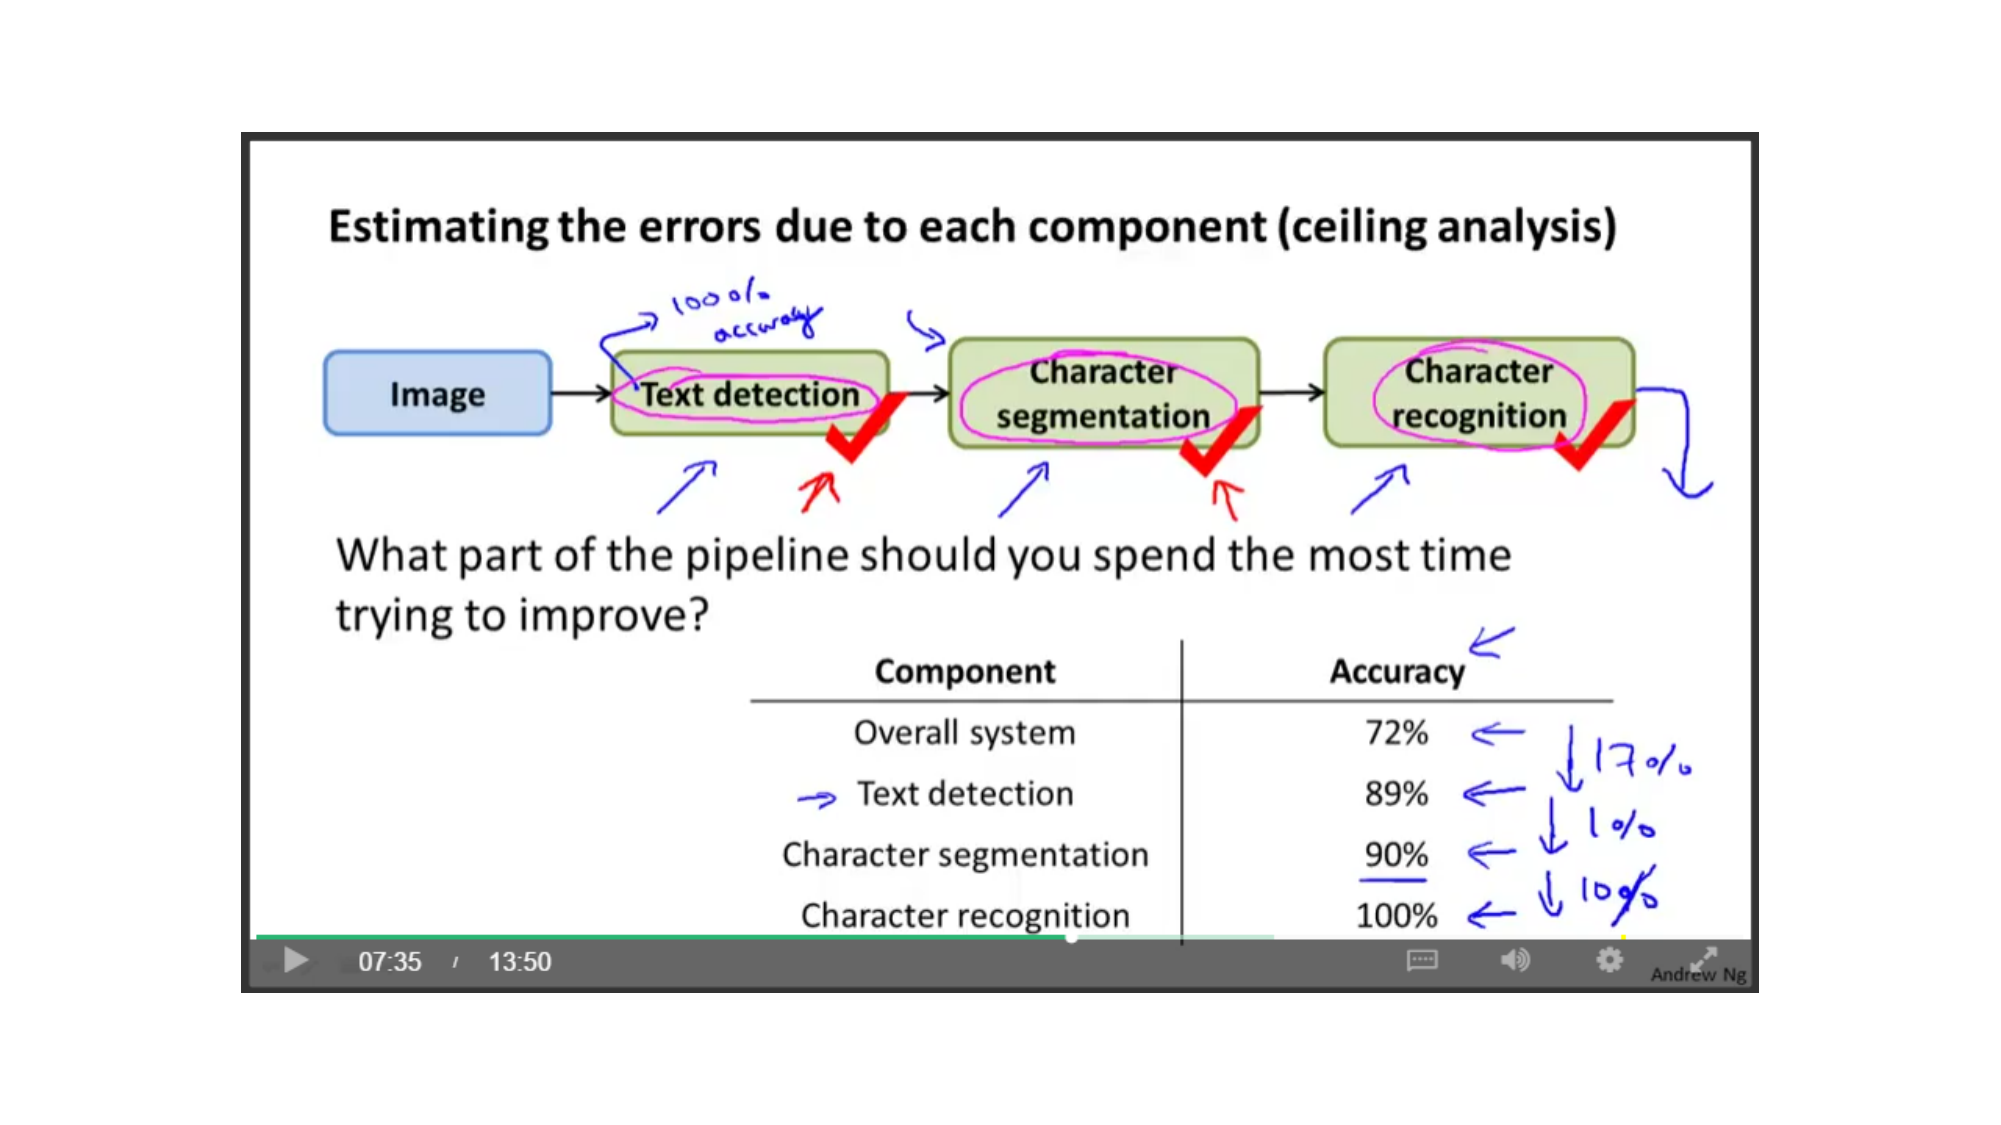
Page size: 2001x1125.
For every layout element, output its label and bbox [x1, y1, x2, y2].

picture [241, 132, 1759, 993]
